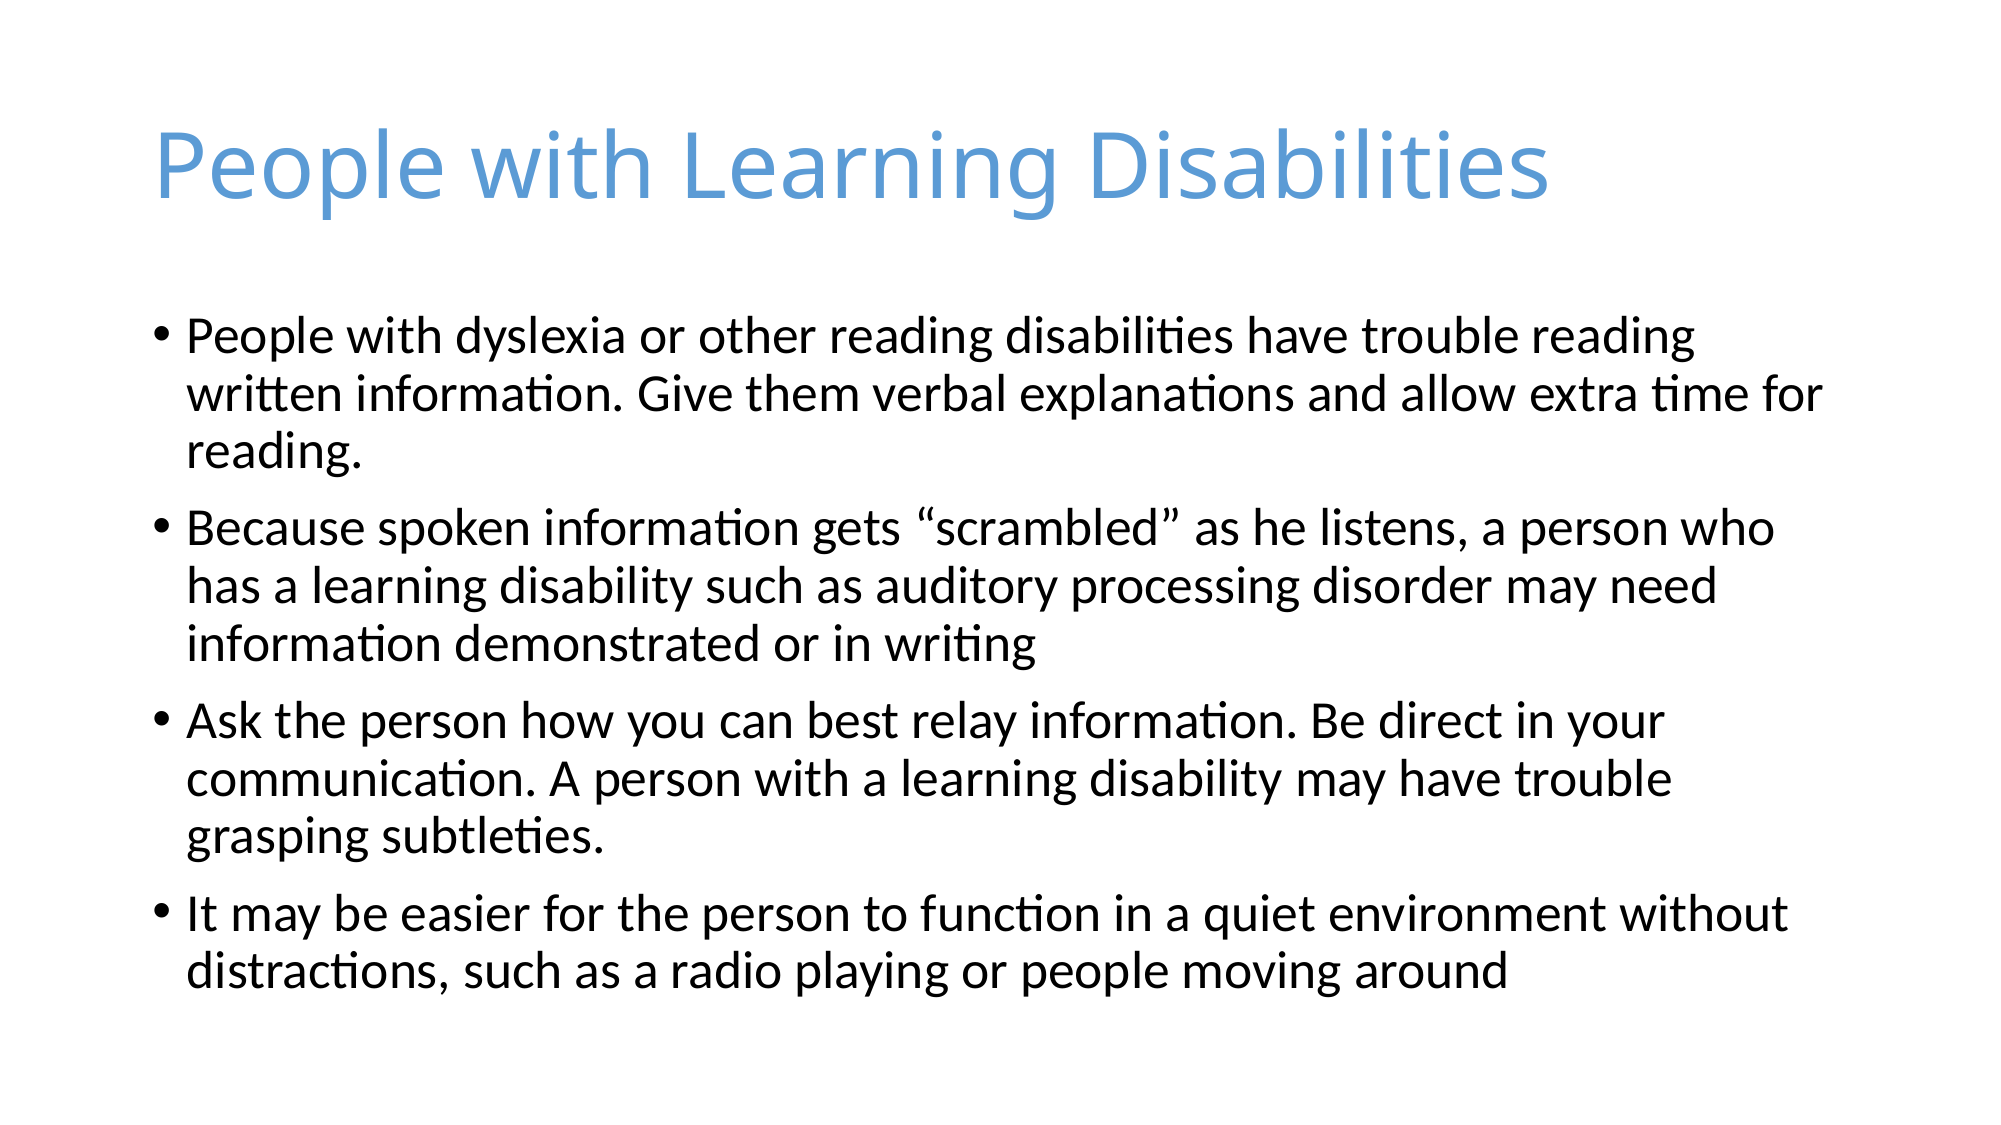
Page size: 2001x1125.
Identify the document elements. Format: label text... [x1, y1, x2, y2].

title People with Learning Disabilities [137, 59, 1863, 278]
list People with dyslexia or other reading disabilities have trouble reading written information. Give them verbal explanations and allow extra time for reading. Because spoken information gets “scrambled” as he listens, a person who has a learning disability such as auditory processing disorder may need information demonstrated or in writing Ask the person how you can best relay information. Be direct in your communication. A person with a learning disability may have trouble grasping subtleties. It may be easier for the person to function in a quiet environment without distractions, such as a radio playing or people moving around [137, 299, 1863, 1014]
